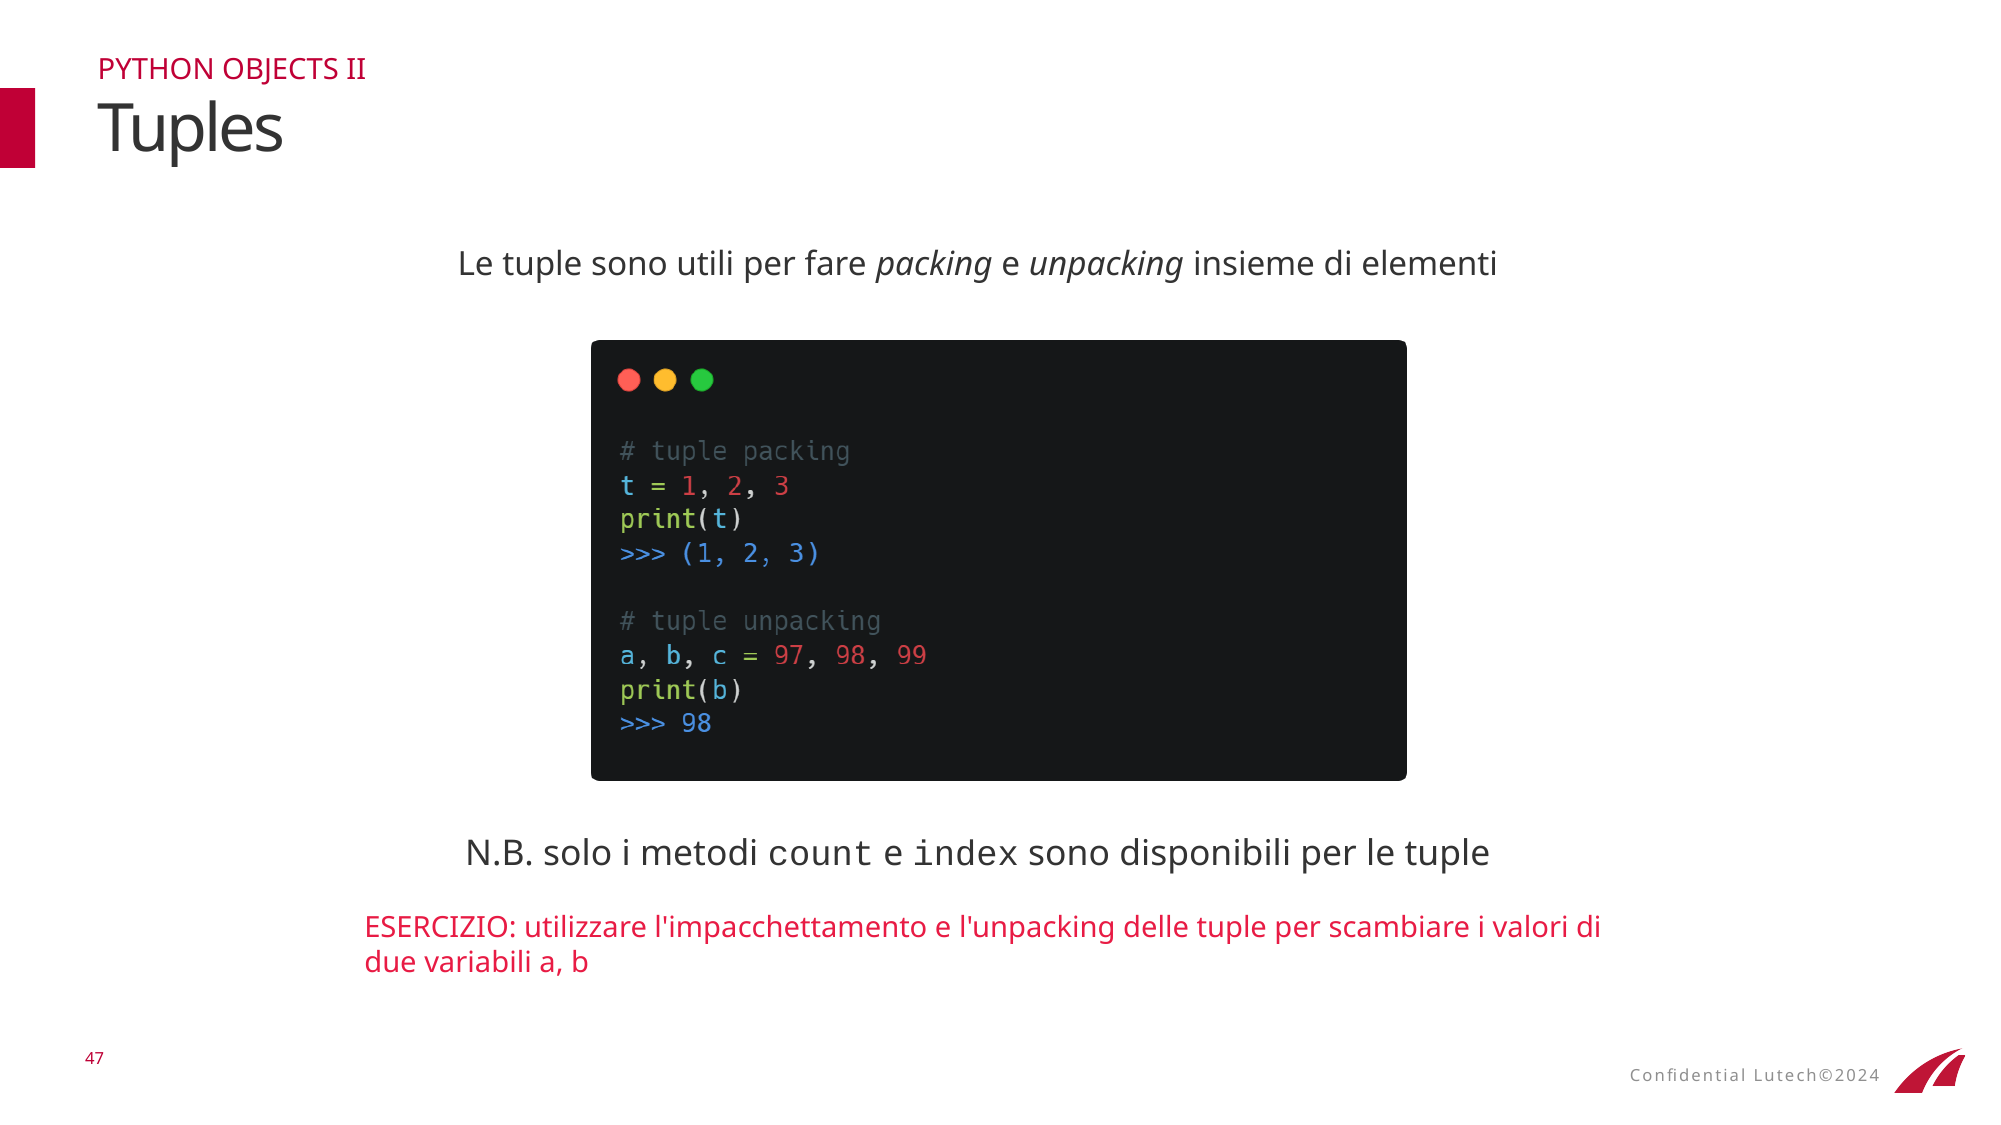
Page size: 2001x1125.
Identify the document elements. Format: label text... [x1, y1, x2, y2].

picture [571, 317, 1429, 799]
picture [1894, 1048, 1966, 1093]
list PYTHON OBJECTS II [97, 32, 1916, 80]
text_box ESERCIZIO: utilizzare l'impacchettamento e l'unpacking delle tuple per scambiare i valori di due variabili a, b [364, 907, 1649, 979]
title Tuples [97, 85, 1916, 165]
list Le tuple sono utili per fare packing e unpacking insieme di elementi N.B. solo i metodi count e index sono disponibili per le tuple [70, 222, 1886, 1003]
